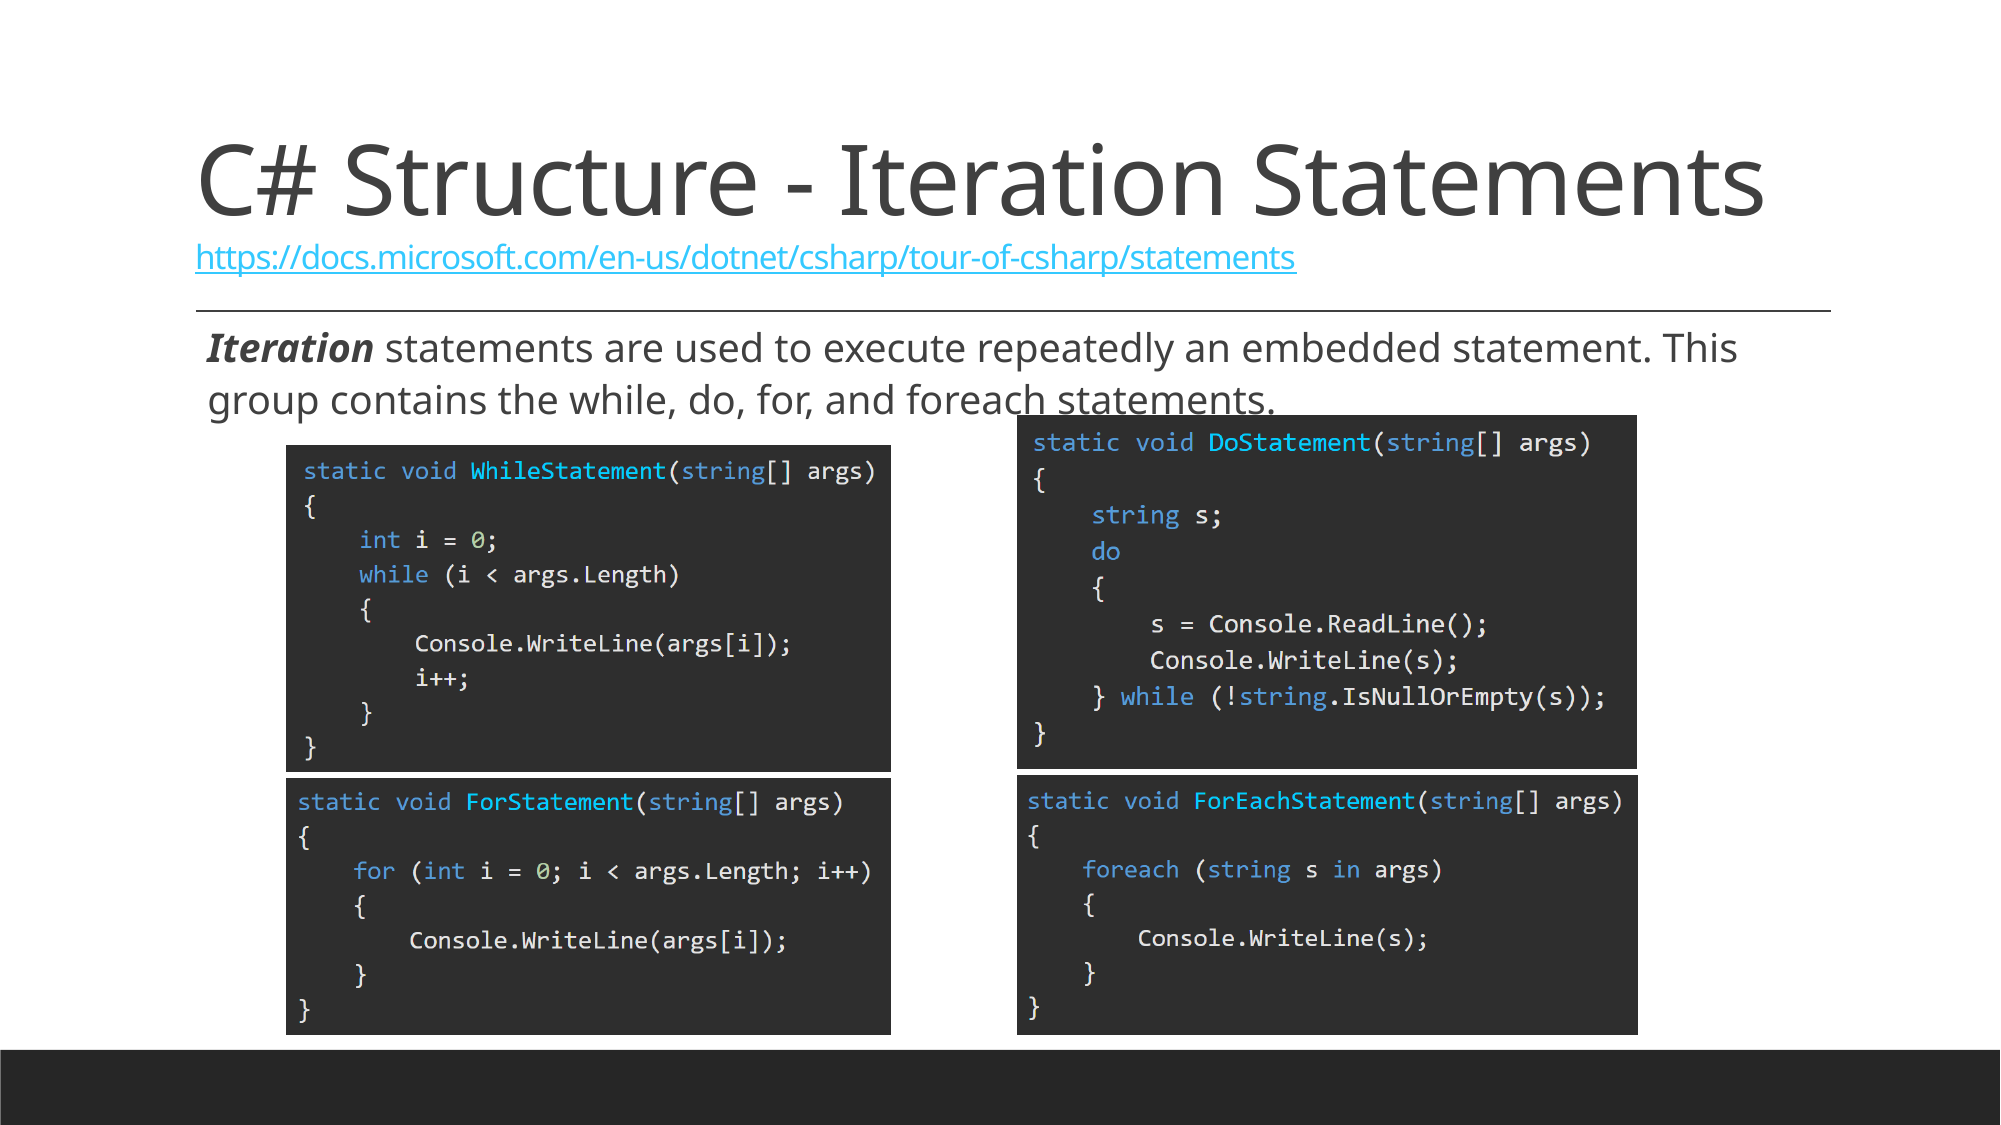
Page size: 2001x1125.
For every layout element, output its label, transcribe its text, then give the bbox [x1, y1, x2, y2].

title C# Structure - Iteration Statements https://docs.microsoft.com/en-us/dotnet/csharp/tour-of-csharp/statements [180, 47, 1830, 285]
picture [1016, 775, 1639, 1035]
picture [285, 445, 891, 772]
list Iteration statements are used to execute repeatedly an embedded statement. This group contains the while, do, for, and foreach statements. [192, 310, 1843, 928]
picture [285, 778, 891, 1036]
picture [1016, 415, 1637, 770]
